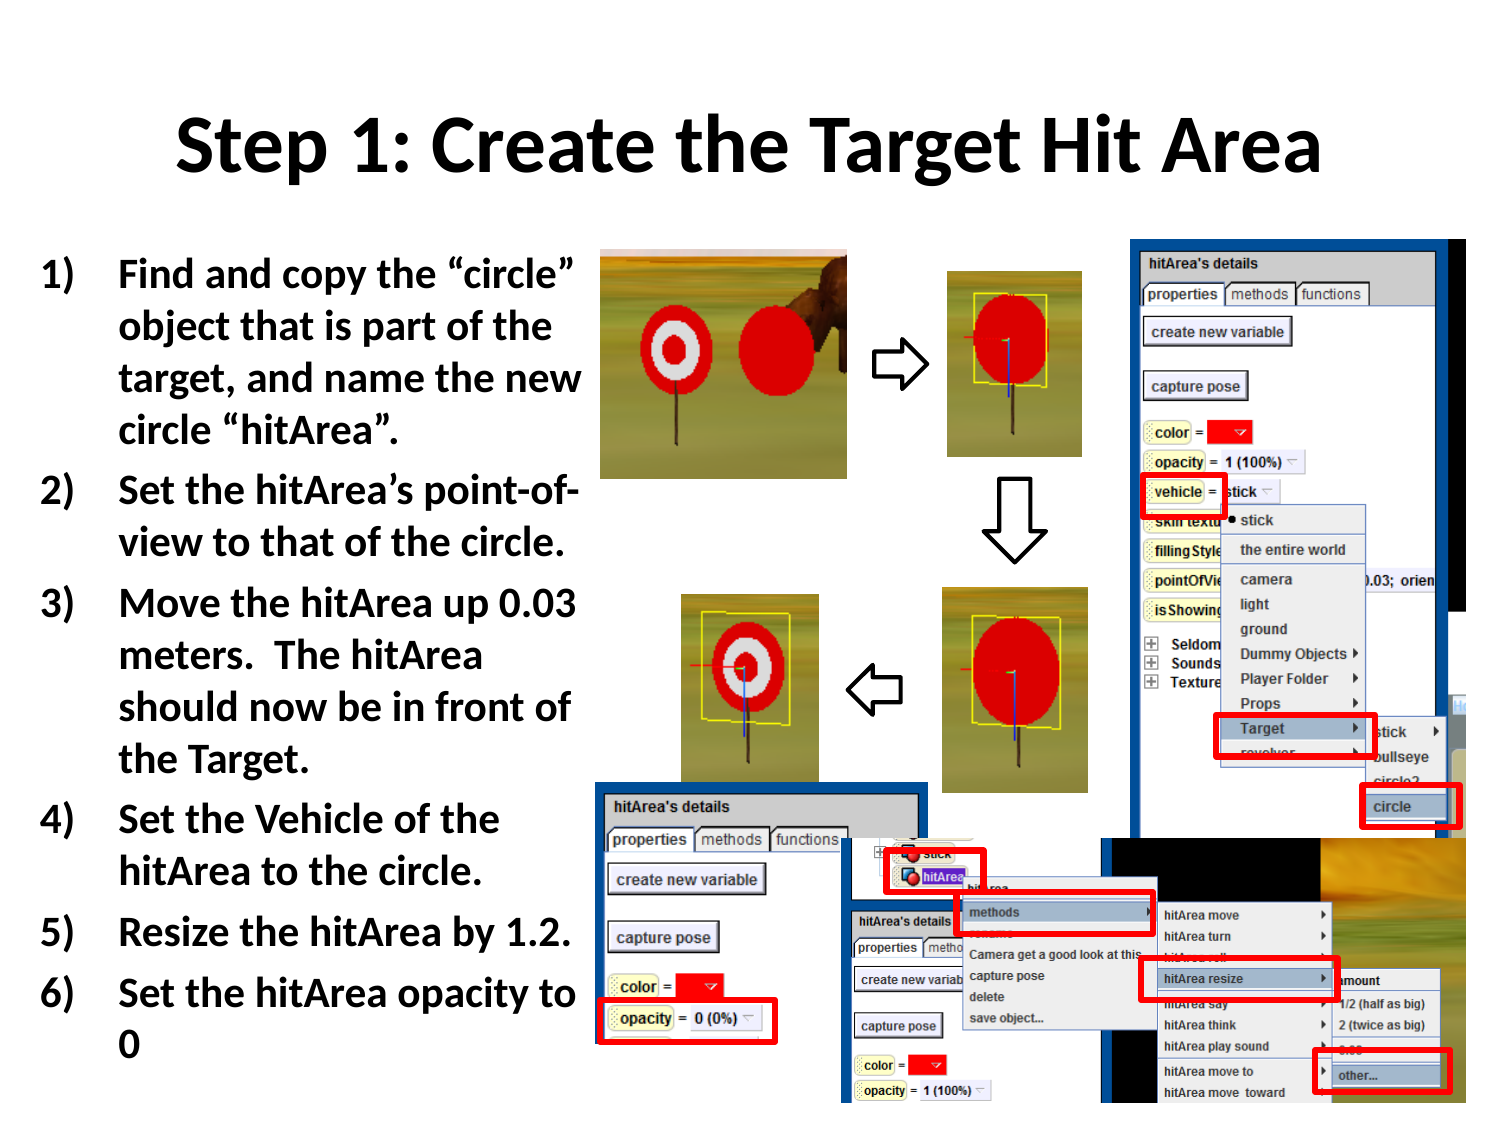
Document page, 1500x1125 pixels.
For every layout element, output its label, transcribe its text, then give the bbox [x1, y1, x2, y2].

picture [941, 587, 1088, 793]
picture [599, 248, 847, 480]
text_box [872, 337, 930, 391]
picture [594, 238, 1466, 1103]
list Find and copy the “circle” object that is part of the target, and name the new circle “hitArea”. Set the hitArea’s point-of-view to that of the circle. Move the hitArea up 0.03 meters. The hitArea should now be in front of the Target. Set the Vehicle of the hitArea to the circle. Resize the hitArea by 1.2. Set the hitArea opacity to 0 [24, 237, 613, 1100]
picture [947, 270, 1083, 458]
title Step 1: Create the Target Hit Area [75, 45, 1425, 233]
text_box [981, 476, 1048, 565]
text_box [845, 662, 903, 717]
